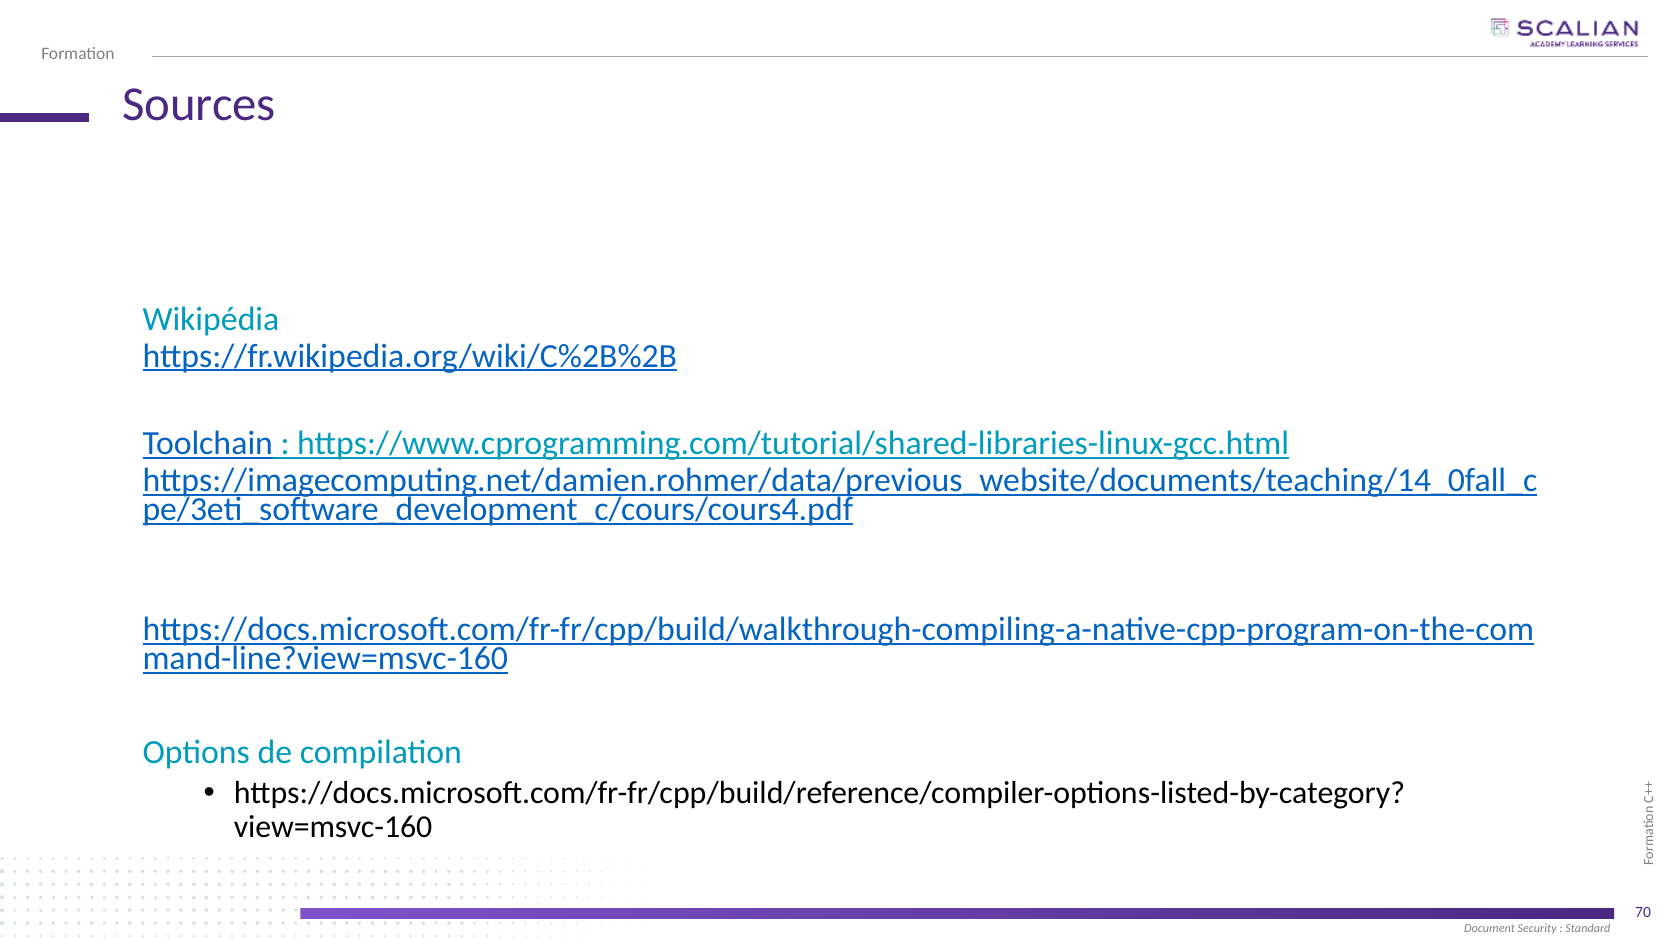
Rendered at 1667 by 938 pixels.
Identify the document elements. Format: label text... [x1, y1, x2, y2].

list Wikipédia https://fr.wikipedia.org/wiki/C%2B%2B Toolchain : https://www.cprogramming.com/tutorial/shared-libraries-linux-gcc.html https://imagecomputing.net/damien.rohmer/data/previous_website/documents/teaching/14_0fall_cpe/3eti_software_development_c/cours/cours4.pdf https://docs.microsoft.com/fr-fr/cpp/build/walkthrough-compiling-a-native-cpp-program-on-the-command-line?view=msvc-160 Options de compilation https://docs.microsoft.com/fr-fr/cpp/build/reference/compiler-options-listed-by-category?view=msvc-160 [127, 293, 1566, 797]
picture [1482, 8, 1648, 56]
title Sources [107, 71, 805, 116]
